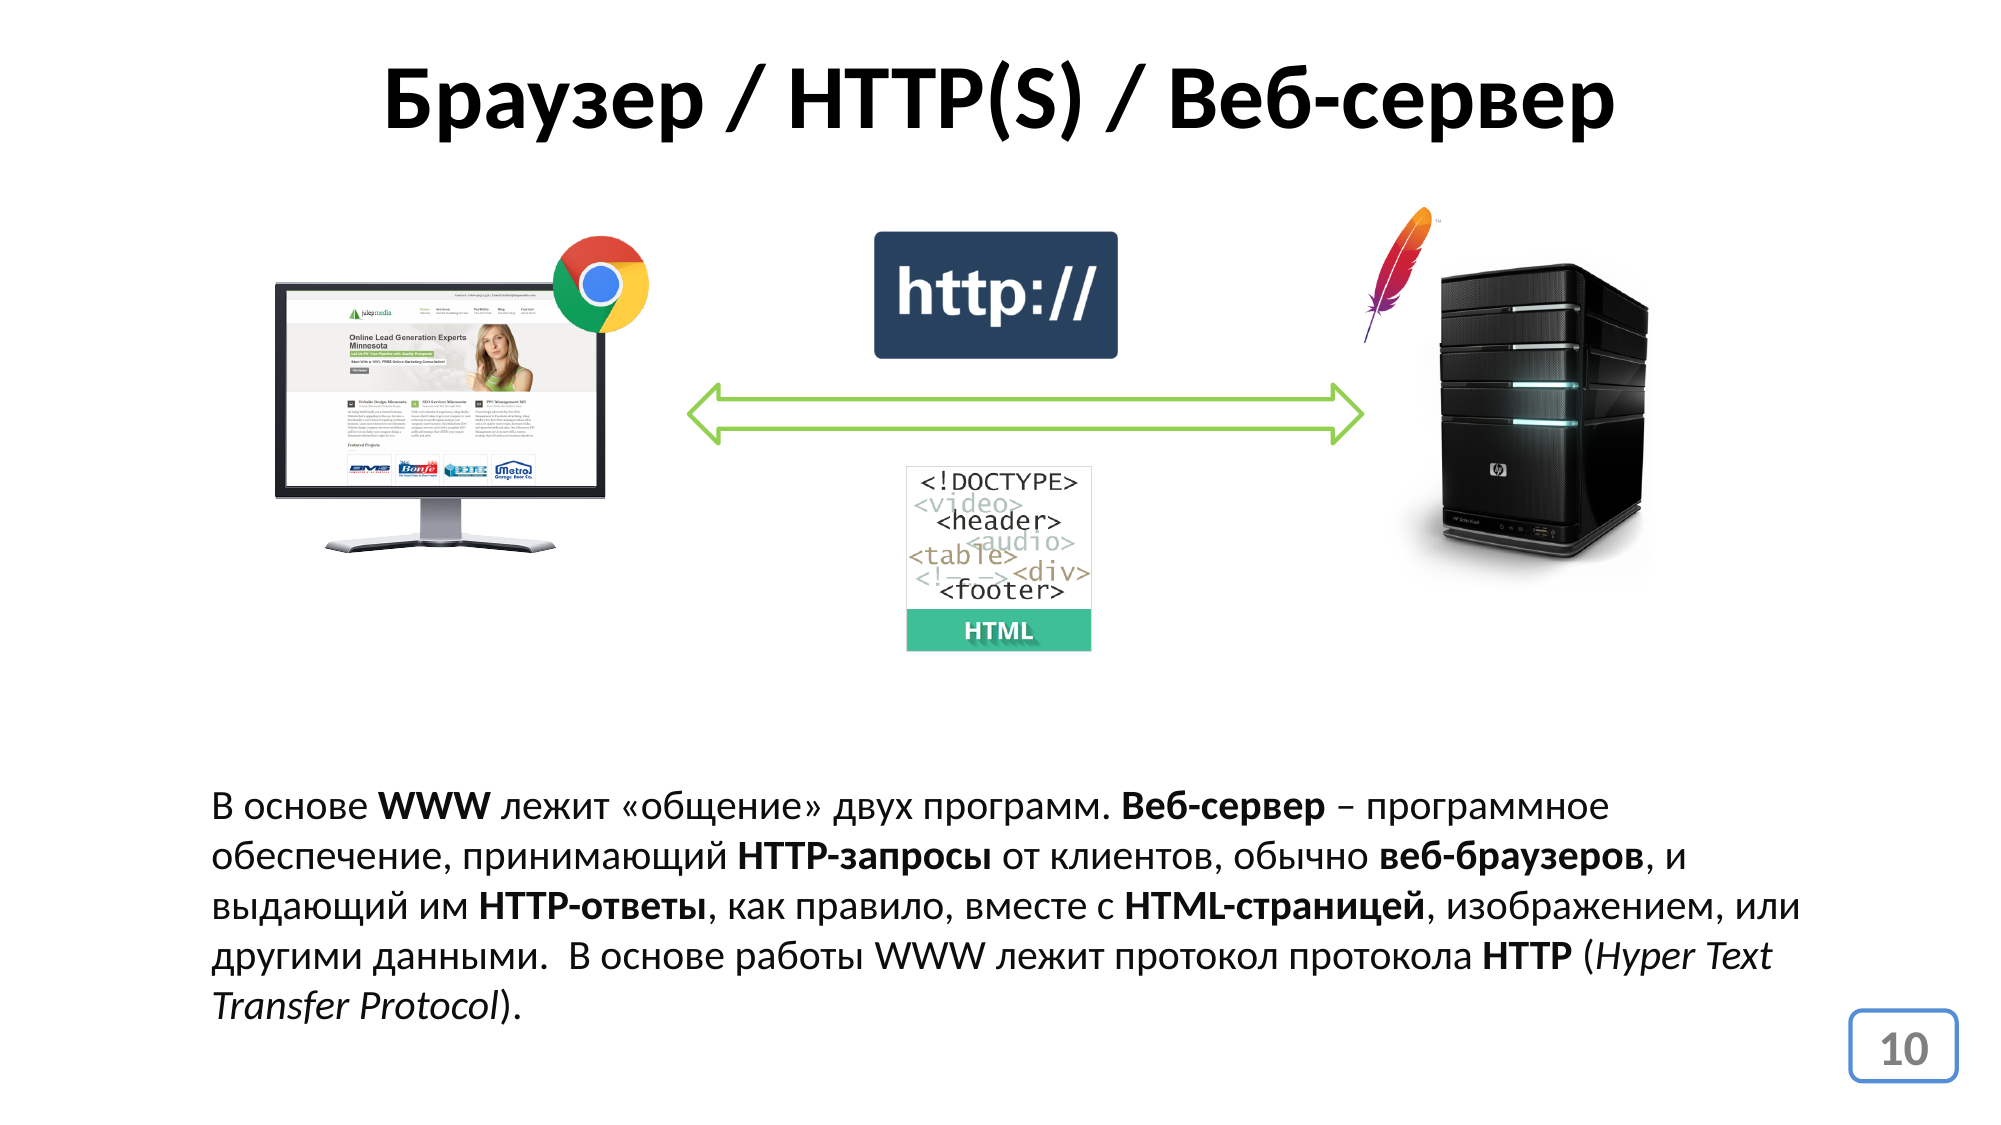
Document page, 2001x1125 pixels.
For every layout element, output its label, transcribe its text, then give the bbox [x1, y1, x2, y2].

text_box 10 [1848, 1008, 1959, 1084]
text_box В основе WWW лежит «общение» двух программ. Веб-сервер – программное обеспечение, принимающий HTTP-запросы от клиентов, обычно веб-браузеров, и выдающий им HTTP-ответы, как правило, вместе с HTML-страницей, изображением, или другими данными. В основе работы WWW лежит протокол протокола HTTP (Hyper Text Transfer Protocol). [196, 770, 1875, 1036]
text_box Браузер / HTTP(S) / Веб-сервер [0, 0, 2000, 184]
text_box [275, 207, 1670, 651]
